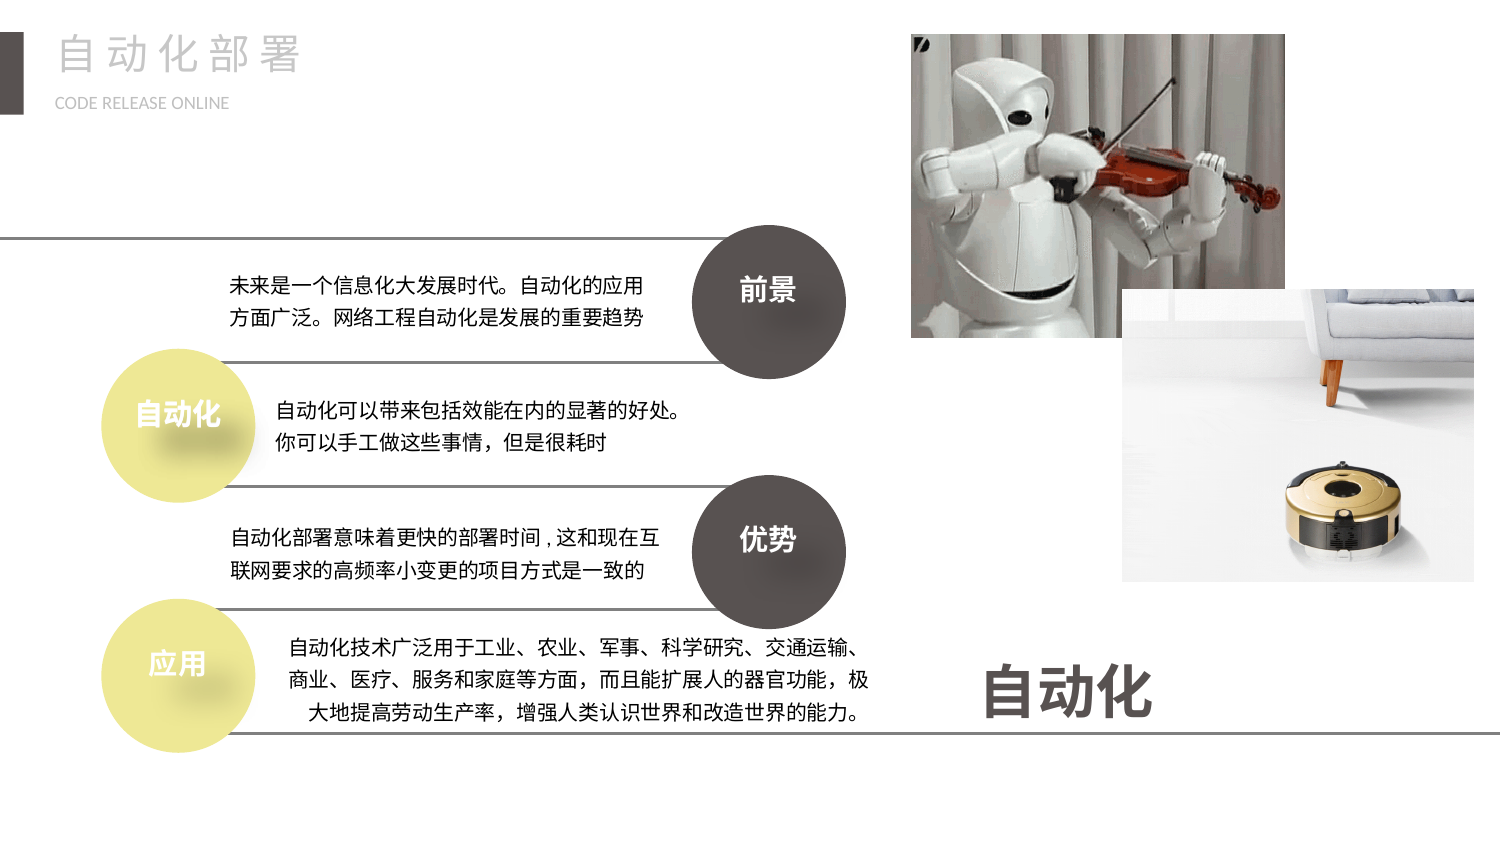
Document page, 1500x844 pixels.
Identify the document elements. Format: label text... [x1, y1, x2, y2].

picture [911, 34, 1474, 583]
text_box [101, 598, 256, 753]
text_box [691, 474, 847, 630]
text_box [101, 348, 256, 503]
text_box 自动化技术广泛用于工业、农业、军事、科学研究、交通运输、商业、医疗、服务和家庭等方面，而且能扩展人的器官功能，极大地提高劳动生产率，增强人类认识世界和改造世界的能力。 [260, 619, 884, 732]
text_box 未来是一个信息化大发展时代。自动化的应用方面广泛。网络工程自动化是发展的重要趋势 [205, 257, 660, 338]
text_box 自动化 [964, 647, 1169, 732]
text_box 自动化部署意味着更快的部署时间,这和现在互联网要求的高频率小变更的项目方式是一致的 [215, 509, 686, 590]
text_box 自 动 化 部 署 [40, 26, 378, 80]
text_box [691, 224, 847, 380]
text_box 自动化可以带来包括效能在内的显著的好处。你可以手工做这些事情，但是很耗时 [260, 382, 723, 463]
